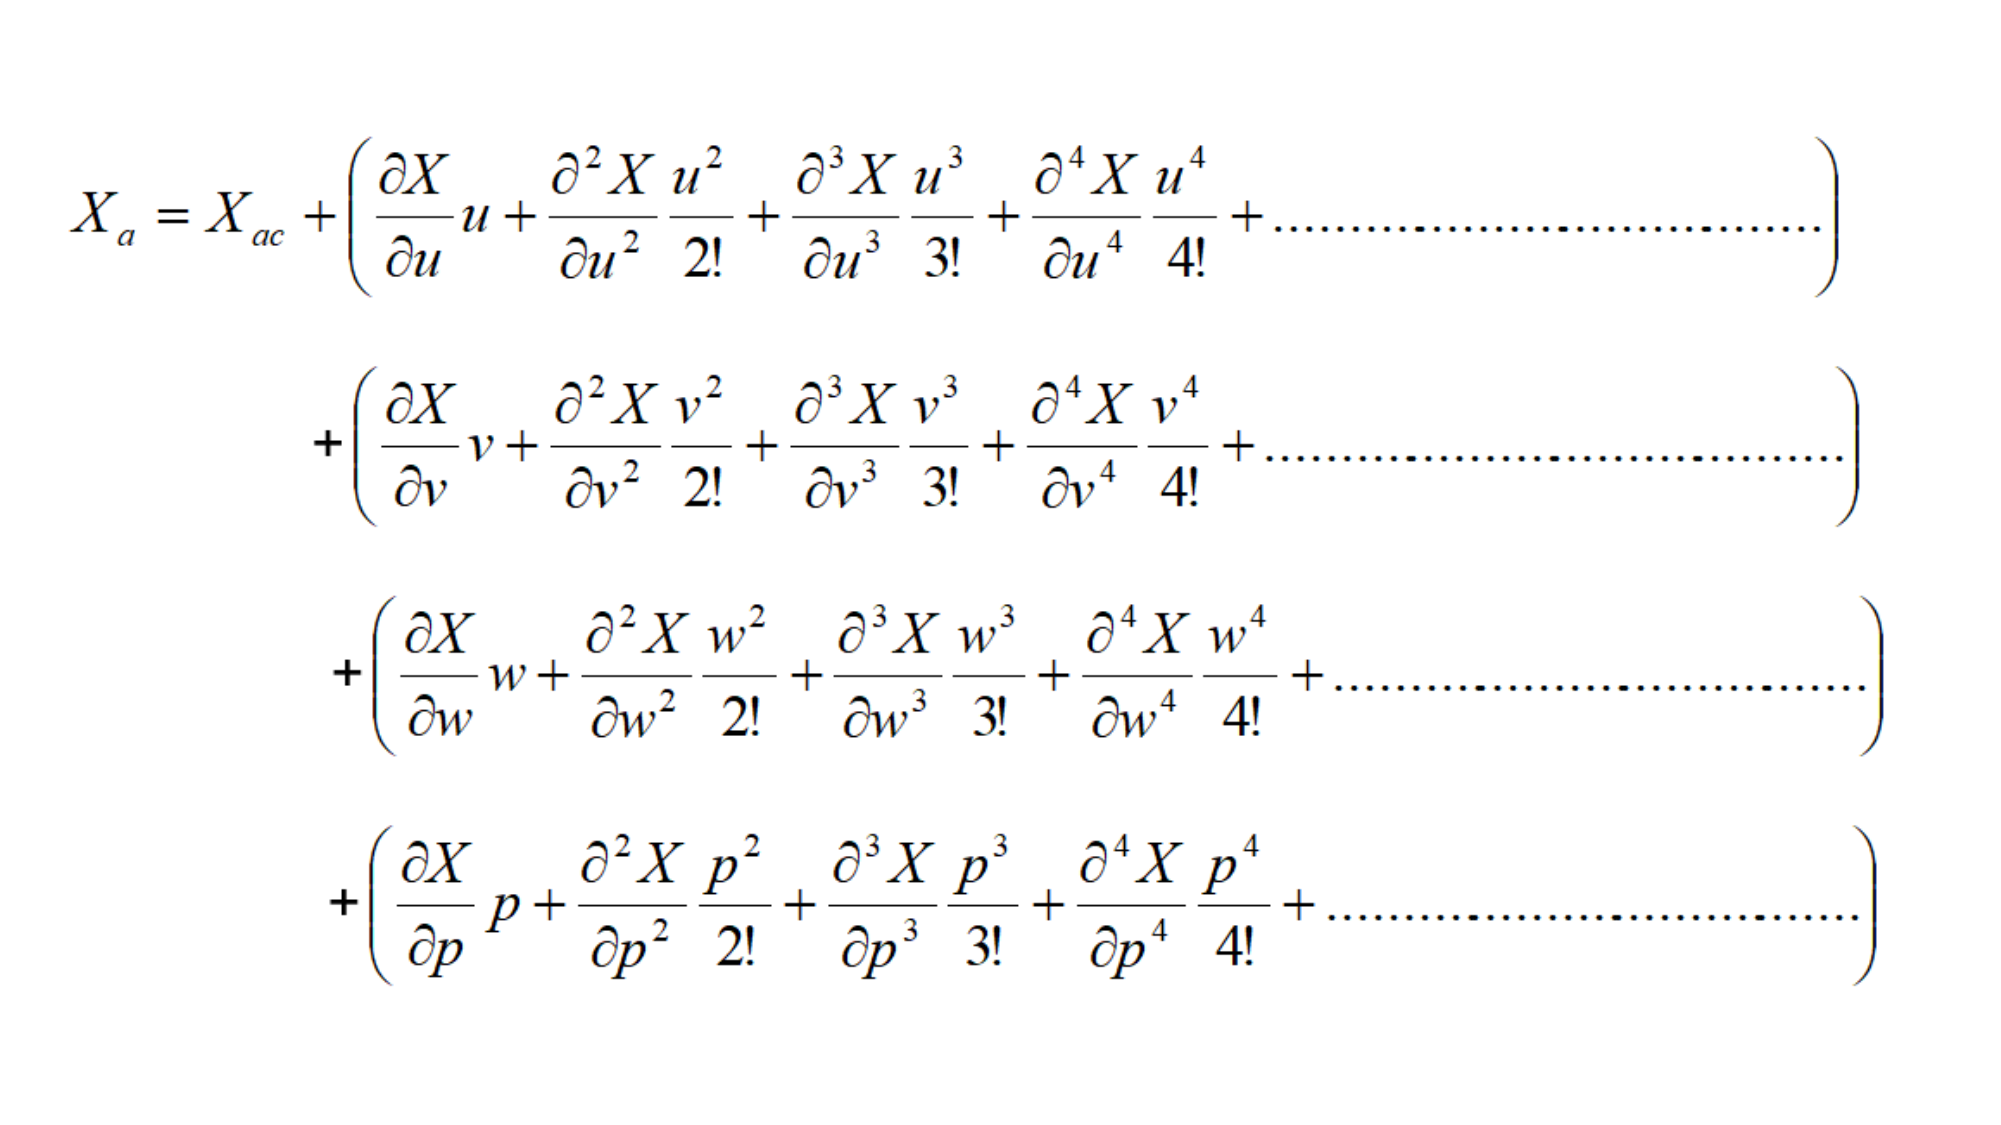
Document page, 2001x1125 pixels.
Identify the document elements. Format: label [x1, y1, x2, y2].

list [64, 63, 1913, 1000]
